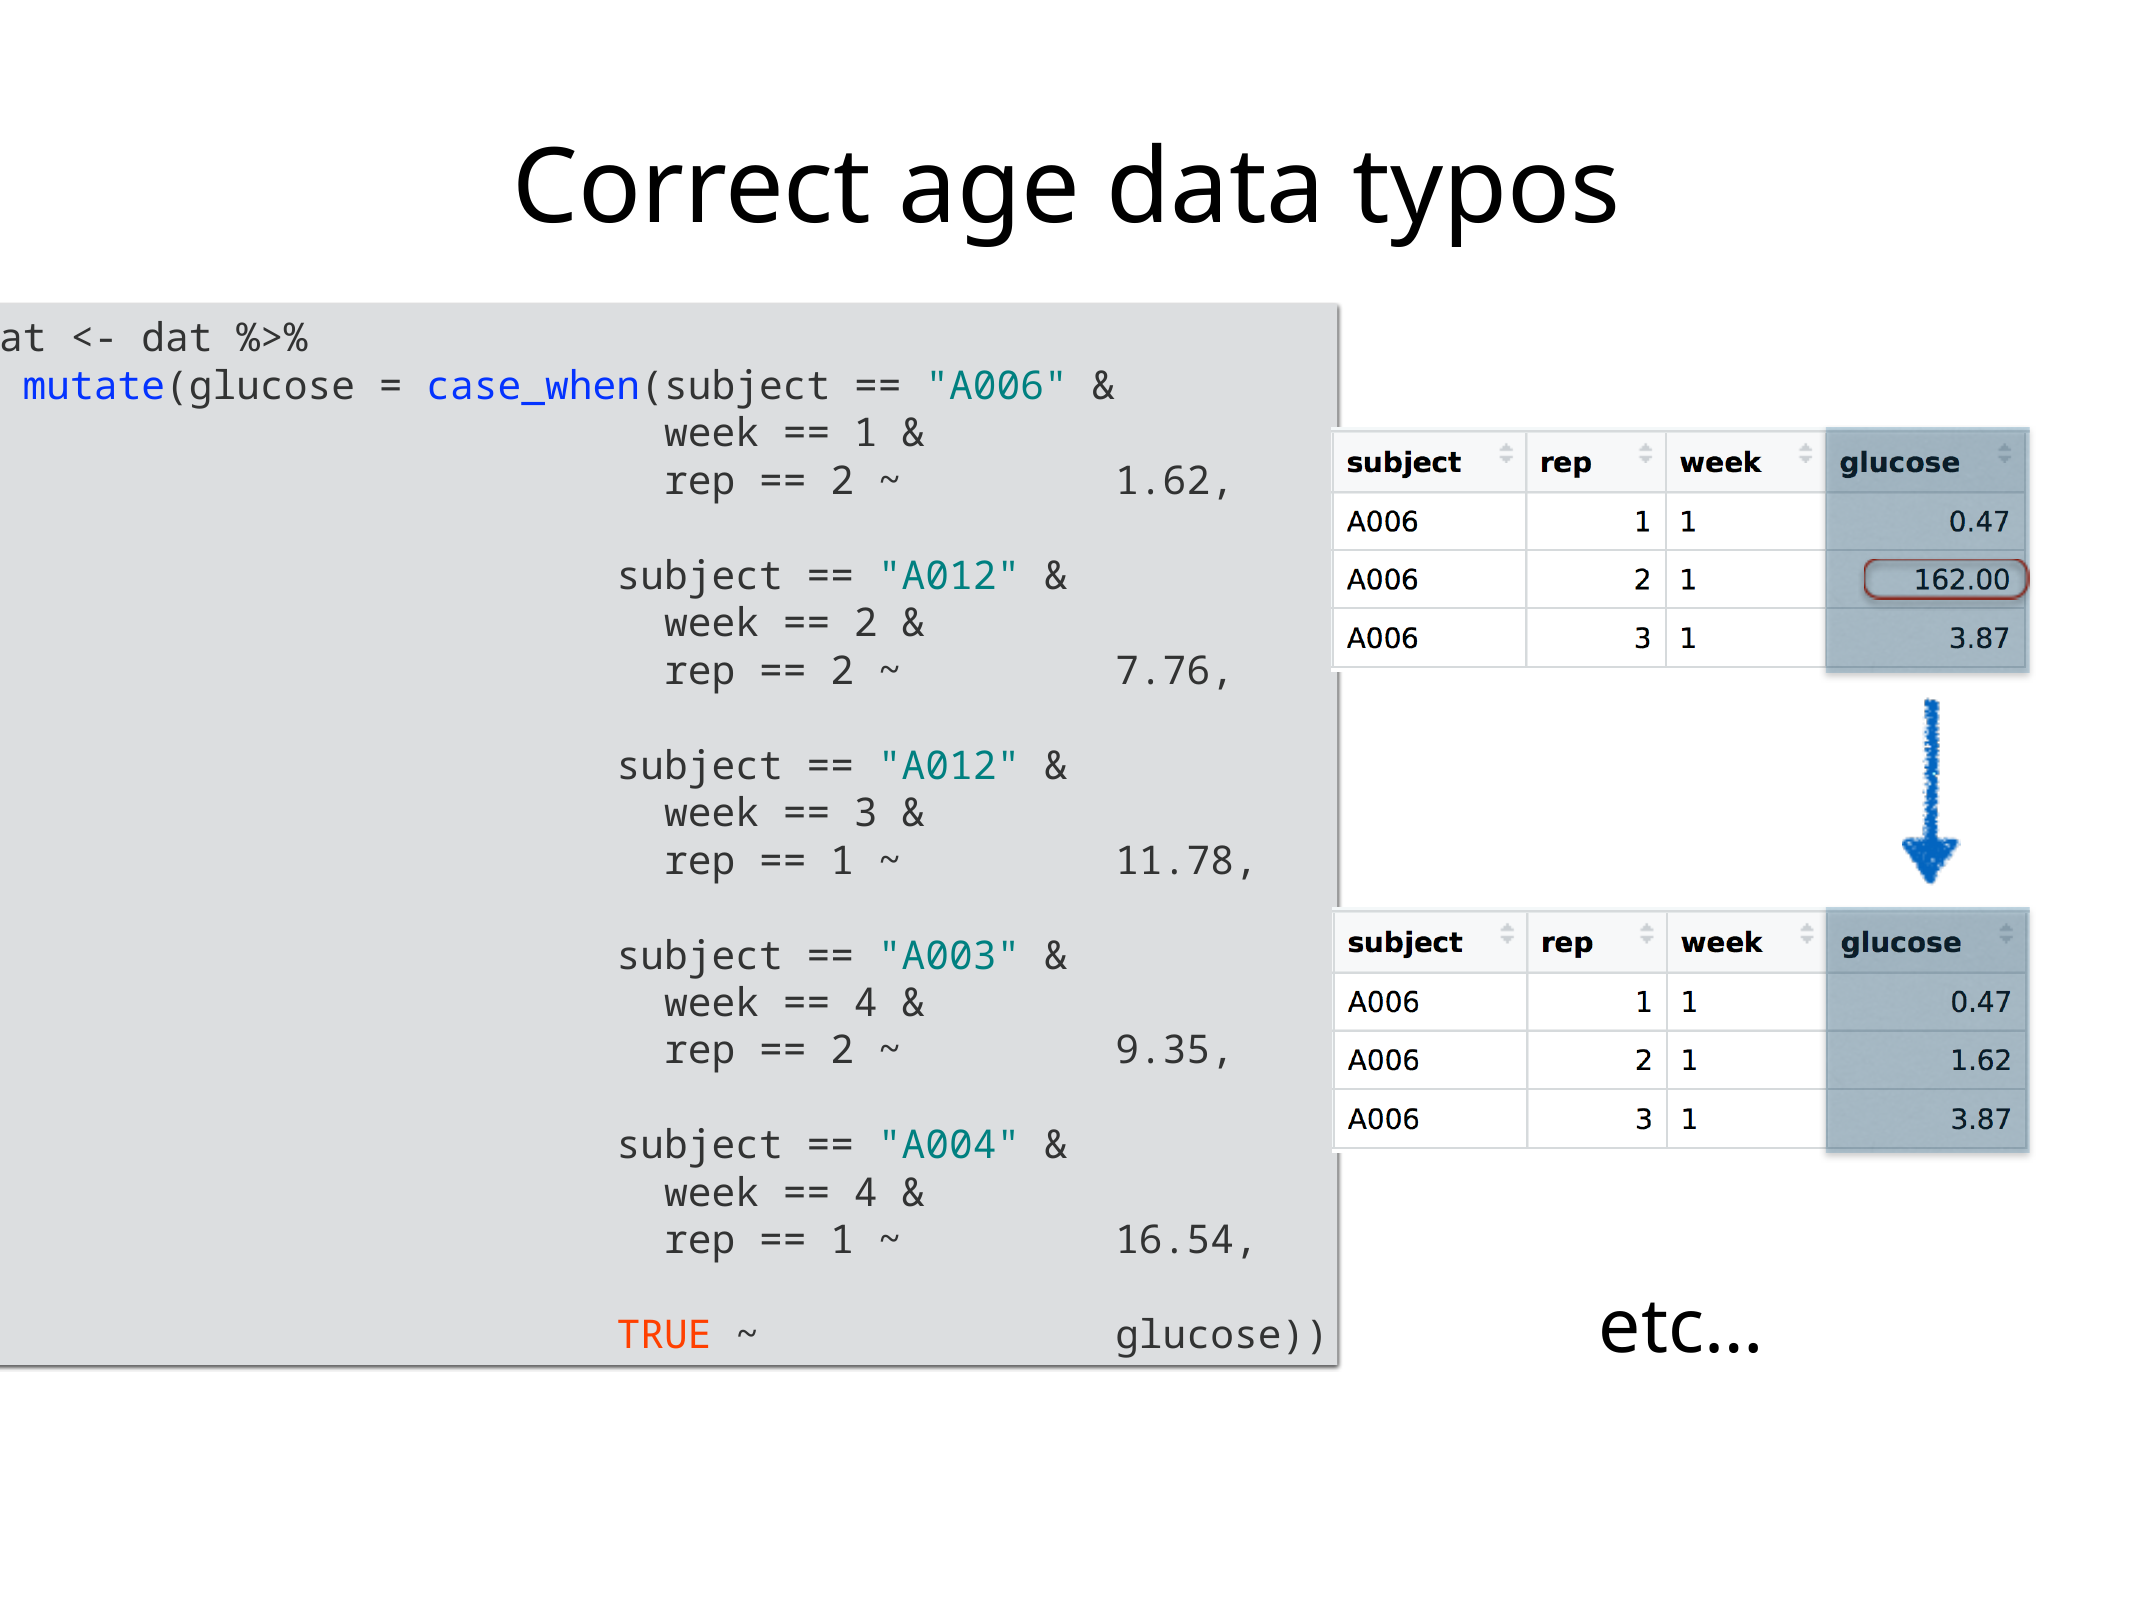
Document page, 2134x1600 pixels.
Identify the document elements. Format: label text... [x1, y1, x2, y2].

picture [1330, 426, 2030, 673]
text_box dat <- dat %>% mutate(glucose = case_when(subject == "A006" & week == 1 & rep == 2 ~ 1.62, subject == "A012" & week == 2 & rep == 2 ~ 7.76, subject == "A012" & week == 3 & rep == 1 ~ 11.78, subject == "A003" & week == 4 & rep == 2 ~ 9.35, subject == "A004" & week == 4 & rep == 1 ~ 16.54, TRUE ~ glucose)) [0, 303, 1338, 1366]
text_box Correct age data typos [504, 109, 1630, 252]
picture [1902, 691, 1961, 892]
text_box etc… [1590, 1269, 1772, 1376]
picture [1332, 907, 2030, 1153]
